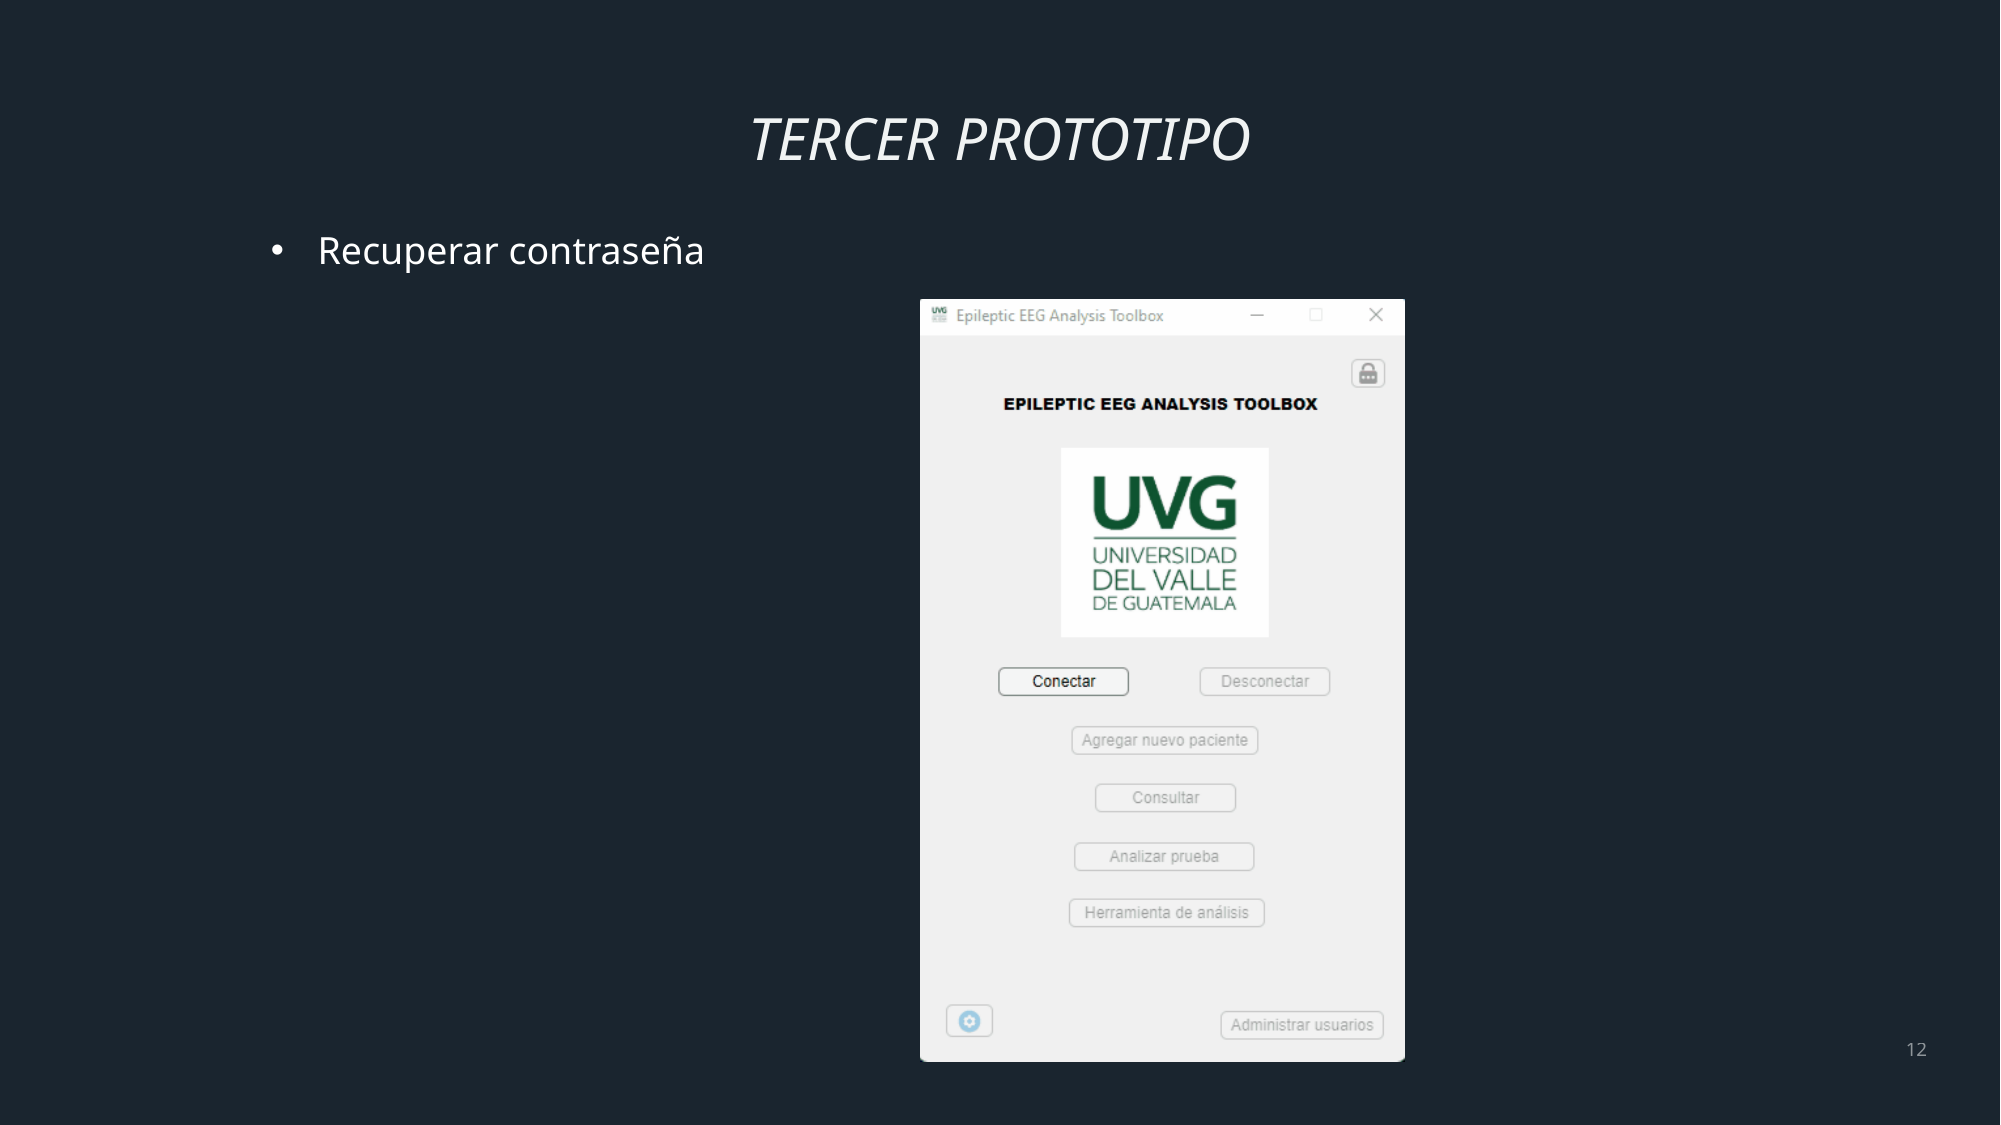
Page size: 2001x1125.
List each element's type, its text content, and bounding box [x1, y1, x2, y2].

picture [920, 299, 1405, 1062]
title TERCER PROTOTIPO [73, 63, 1928, 220]
slide_number 12 [1679, 1009, 1928, 1092]
text_box Recuperar contraseña [181, 219, 739, 280]
